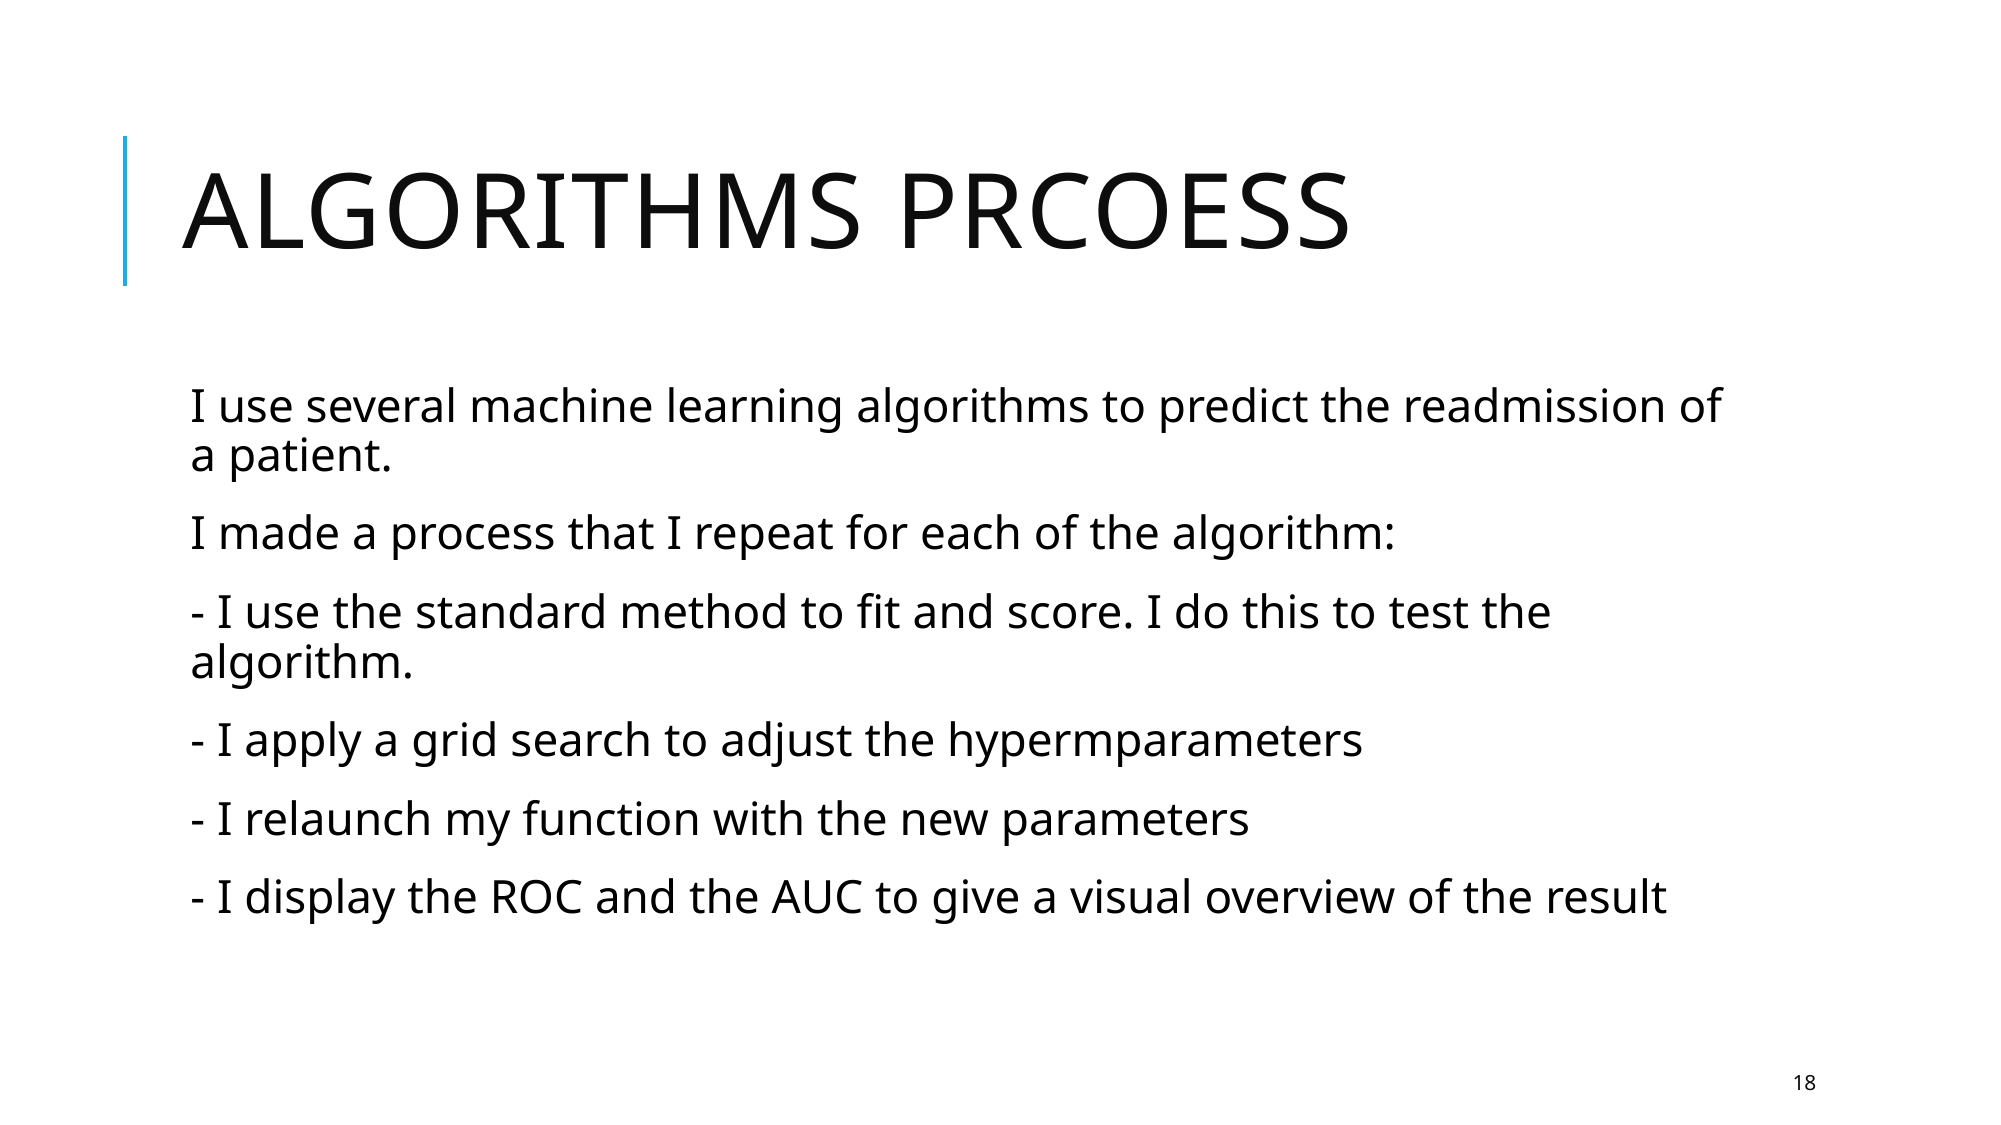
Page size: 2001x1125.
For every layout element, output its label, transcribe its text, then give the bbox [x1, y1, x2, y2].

list I use several machine learning algorithms to predict the readmission of a patient. I made a process that I repeat for each of the algorithm: - I use the standard method to fit and score. I do this to test the algorithm. - I apply a grid search to adjust the hypermparameters - I relaunch my function with the new parameters - I display the ROC and the AUC to give a visual overview of the result [168, 375, 1763, 1035]
title ALGORITHMS PRCOESS [168, 96, 1763, 342]
slide_number 18 [1777, 1061, 1938, 1107]
